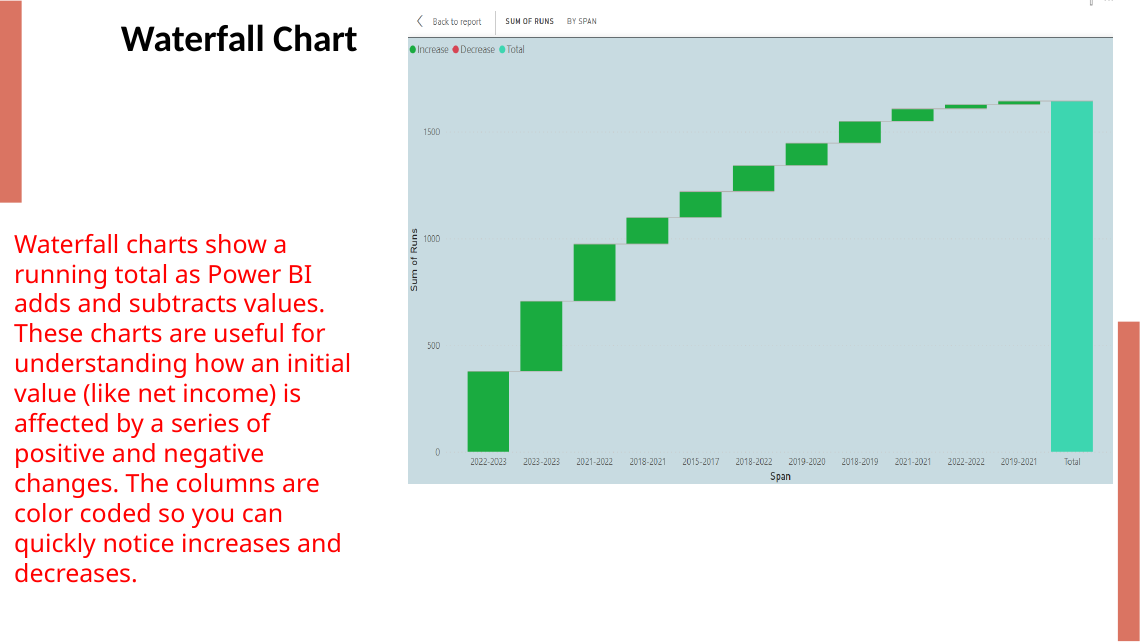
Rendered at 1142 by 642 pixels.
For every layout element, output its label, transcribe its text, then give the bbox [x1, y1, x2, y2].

text_box Waterfall Chart [120, 8, 359, 59]
text_box [1117, 321, 1140, 642]
text_box Waterfall charts show a running total as Power BI adds and subtracts values. These charts are useful for understanding how an initial value (like net income) is affected by a series of positive and negative changes. The columns are color coded so you can quickly notice increases and decreases. [0, 220, 374, 595]
picture [407, 0, 1113, 484]
text_box [0, 0, 22, 203]
